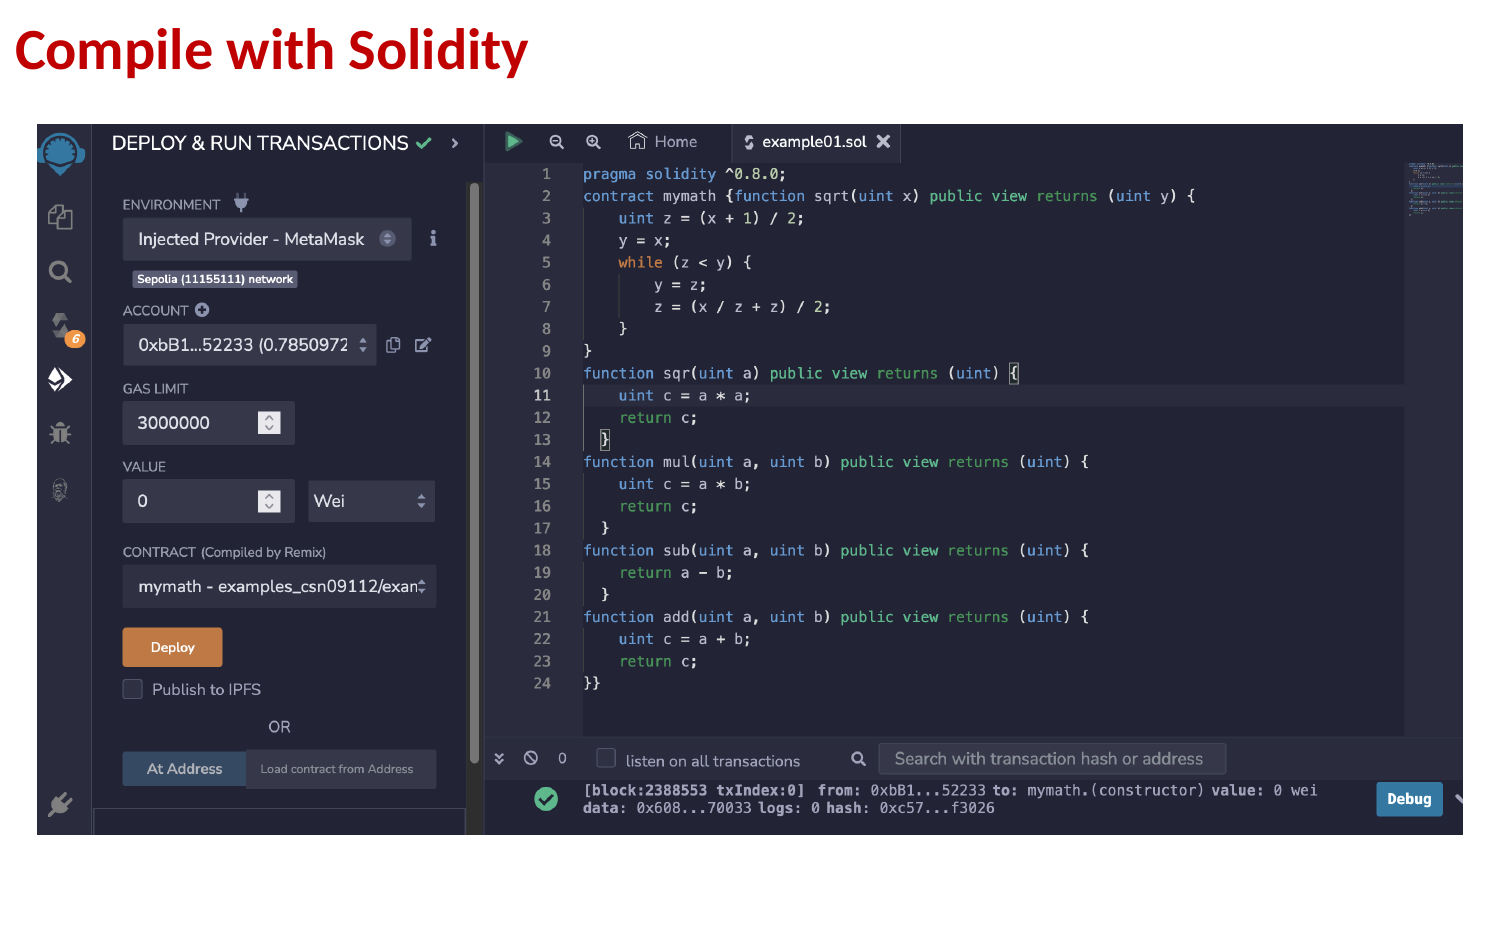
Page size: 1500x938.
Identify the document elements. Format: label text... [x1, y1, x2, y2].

title Compile with Solidity [0, 0, 1350, 125]
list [37, 124, 1463, 836]
